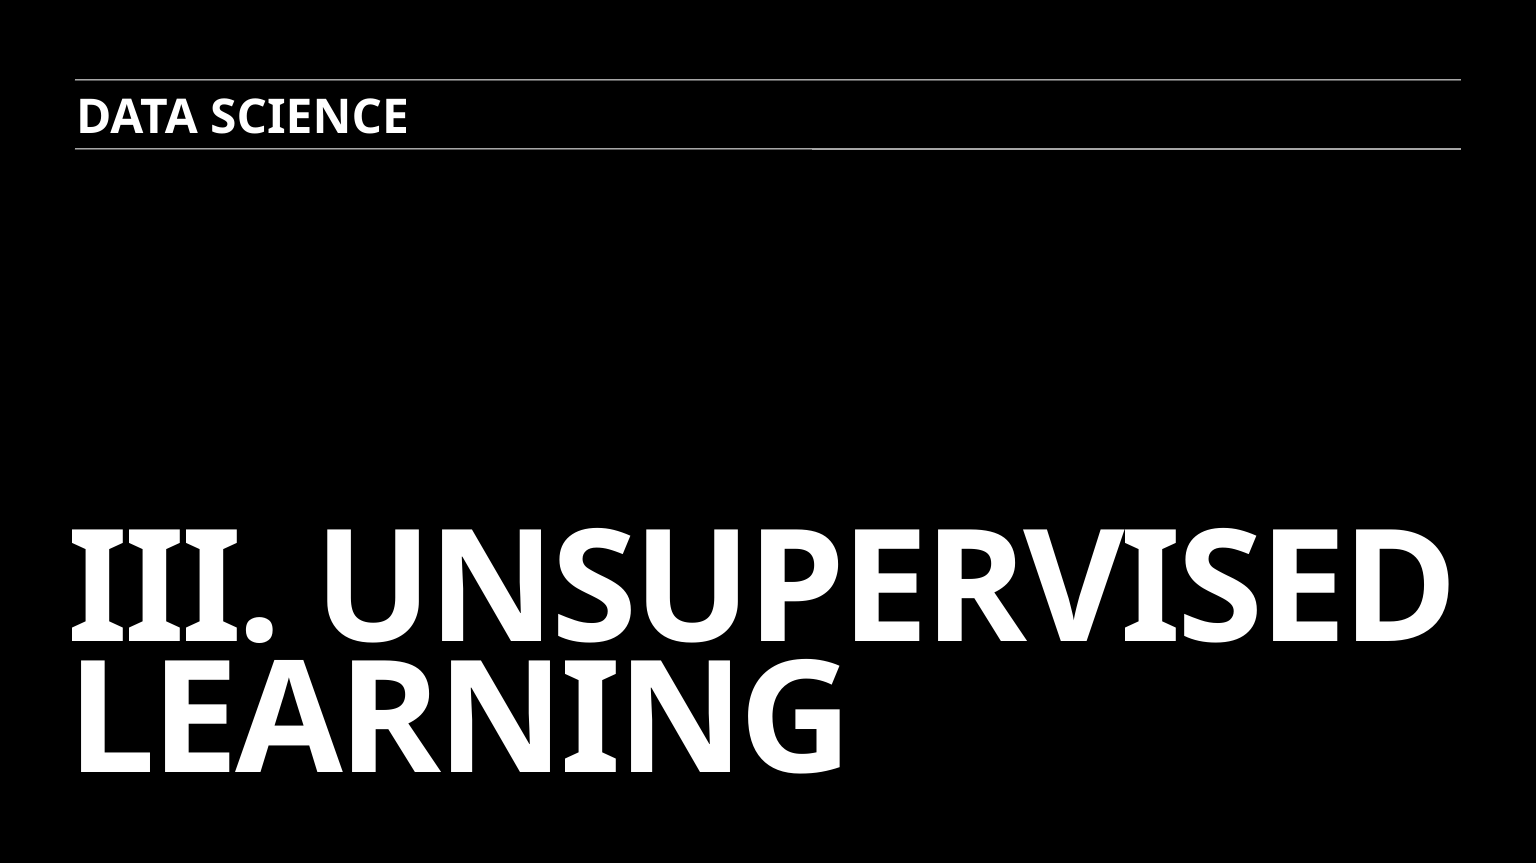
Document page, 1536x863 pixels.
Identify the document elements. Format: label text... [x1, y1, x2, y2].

list DATA SCIENCE [60, 81, 1111, 132]
title III. UNSupervised Learning [57, 531, 1468, 832]
